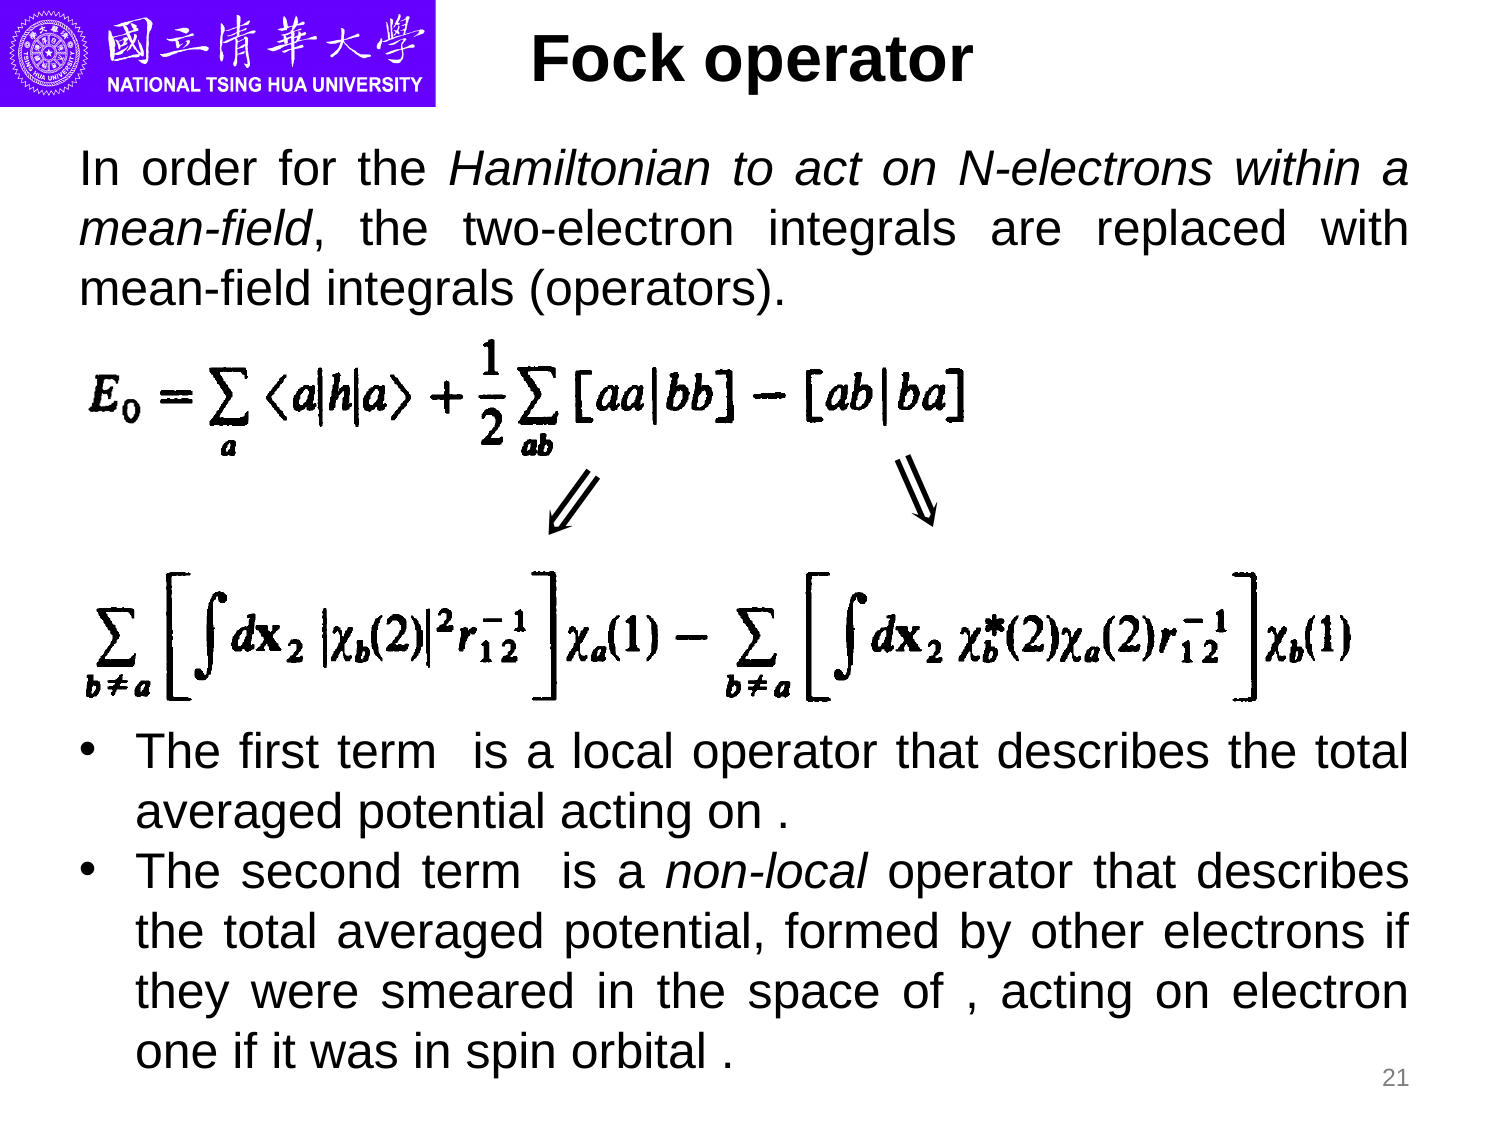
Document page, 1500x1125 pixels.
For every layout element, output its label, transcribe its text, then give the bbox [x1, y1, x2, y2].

text_box In order for the Hamiltonian to act on N-electrons within a mean-field, the two-electron integrals are replaced with mean-field integrals (operators). [64, 127, 1425, 323]
picture [0, 0, 436, 107]
picture [79, 562, 1356, 712]
slide_number 21 [1308, 1050, 1425, 1103]
picture [79, 332, 971, 460]
title Fock operator [515, 0, 1425, 107]
